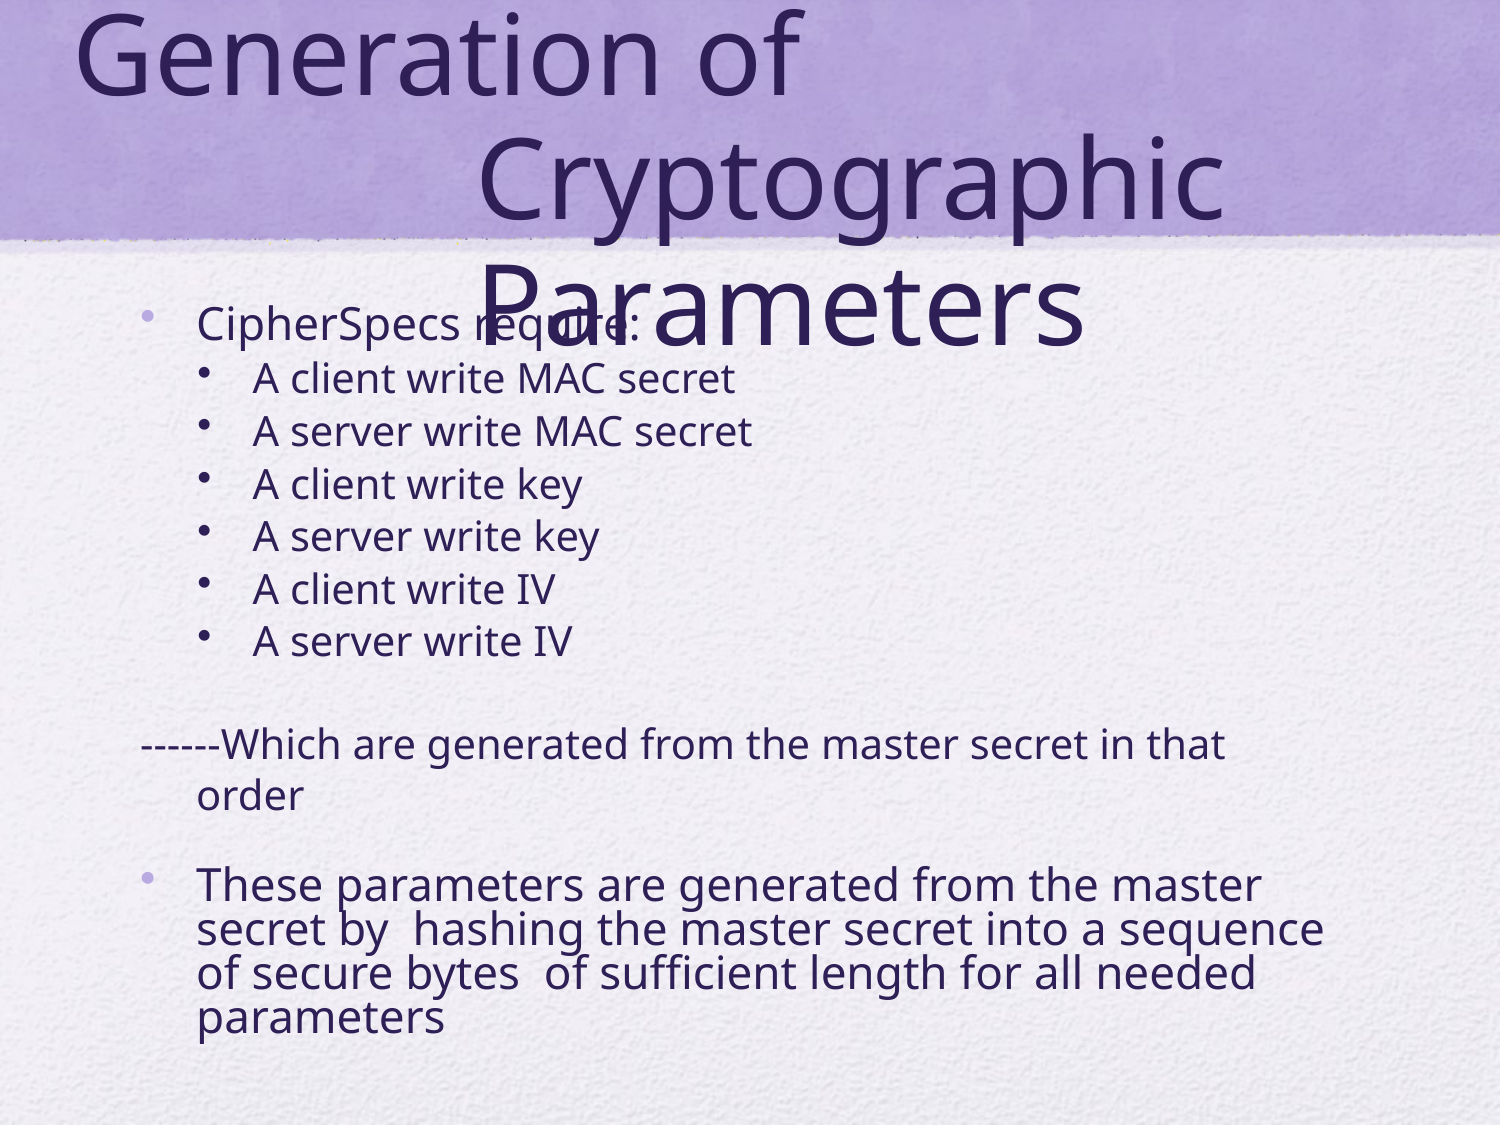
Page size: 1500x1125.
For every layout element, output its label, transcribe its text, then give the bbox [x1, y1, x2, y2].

picture [0, 0, 1500, 1125]
text_box CipherSpecs require: A client write MAC secret A server write MAC secret A client write key A server write key A client write IV A server write IV ------Which are generated from the master secret in that order These parameters are generated from the master secret by hashing the master secret into a sequence of secure bytes of sufficient length for all needed parameters [137, 289, 1337, 1044]
title Generation of Cryptographic Parameters [70, 0, 1430, 368]
